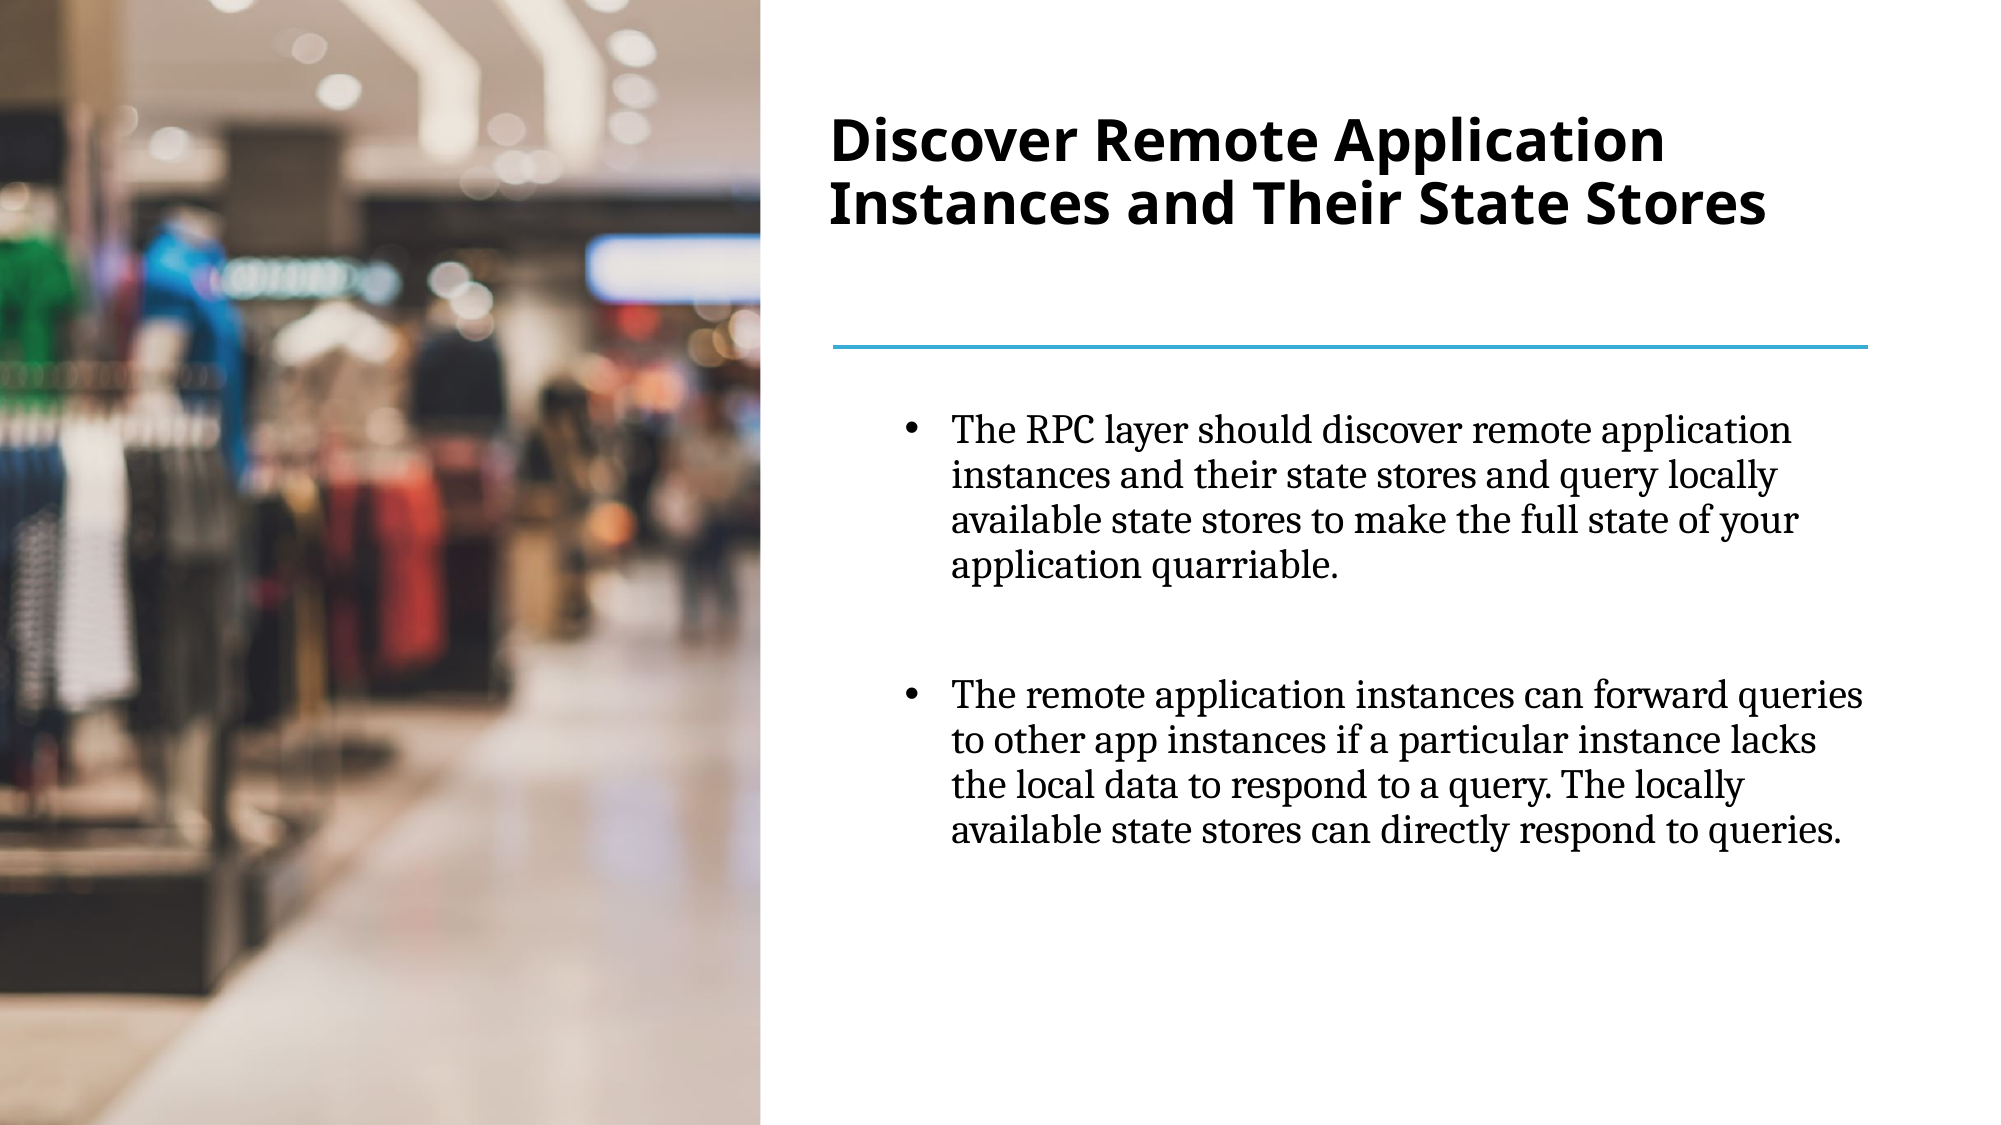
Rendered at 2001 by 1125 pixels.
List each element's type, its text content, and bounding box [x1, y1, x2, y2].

picture [0, 0, 761, 1125]
list The RPC layer should discover remote application instances and their state stores and query locally available state stores to make the full state of your application quarriable. The remote application instances can forward queries to other app instances if a particular instance lacks the local data to respond to a query. The locally available state stores can directly respond to queries. [814, 399, 1895, 1021]
title Discover Remote Application Instances and Their State Stores [814, 103, 1895, 315]
